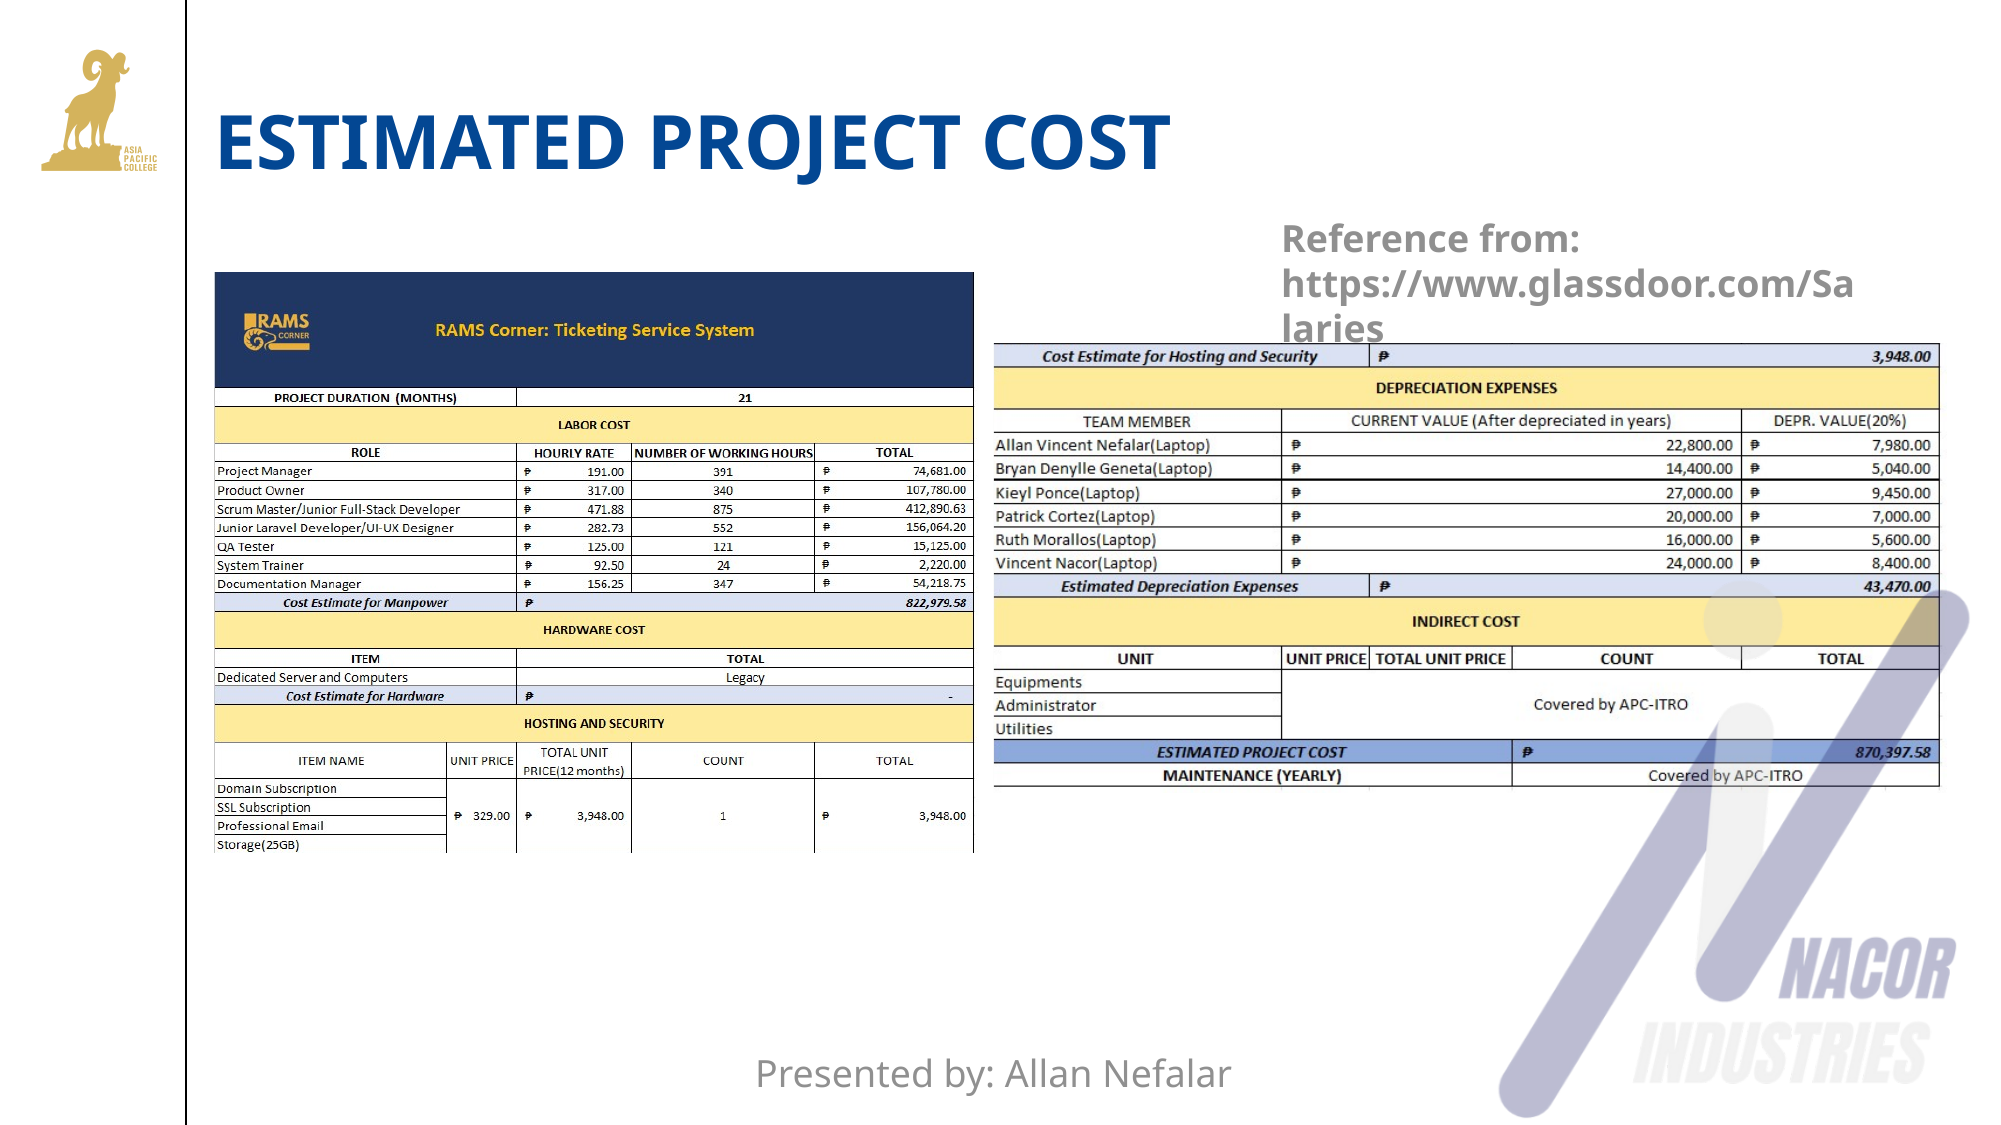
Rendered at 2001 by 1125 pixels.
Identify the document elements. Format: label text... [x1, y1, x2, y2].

text_box Presented by: Allan Nefalar [740, 1042, 1248, 1103]
text_box Reference from: https://www.glassdoor.com/Salaries [1266, 207, 1877, 343]
picture [993, 343, 2001, 1125]
picture [32, 43, 166, 177]
title ESTIMATED PROJECT COST [214, 64, 1877, 193]
picture [214, 271, 979, 853]
